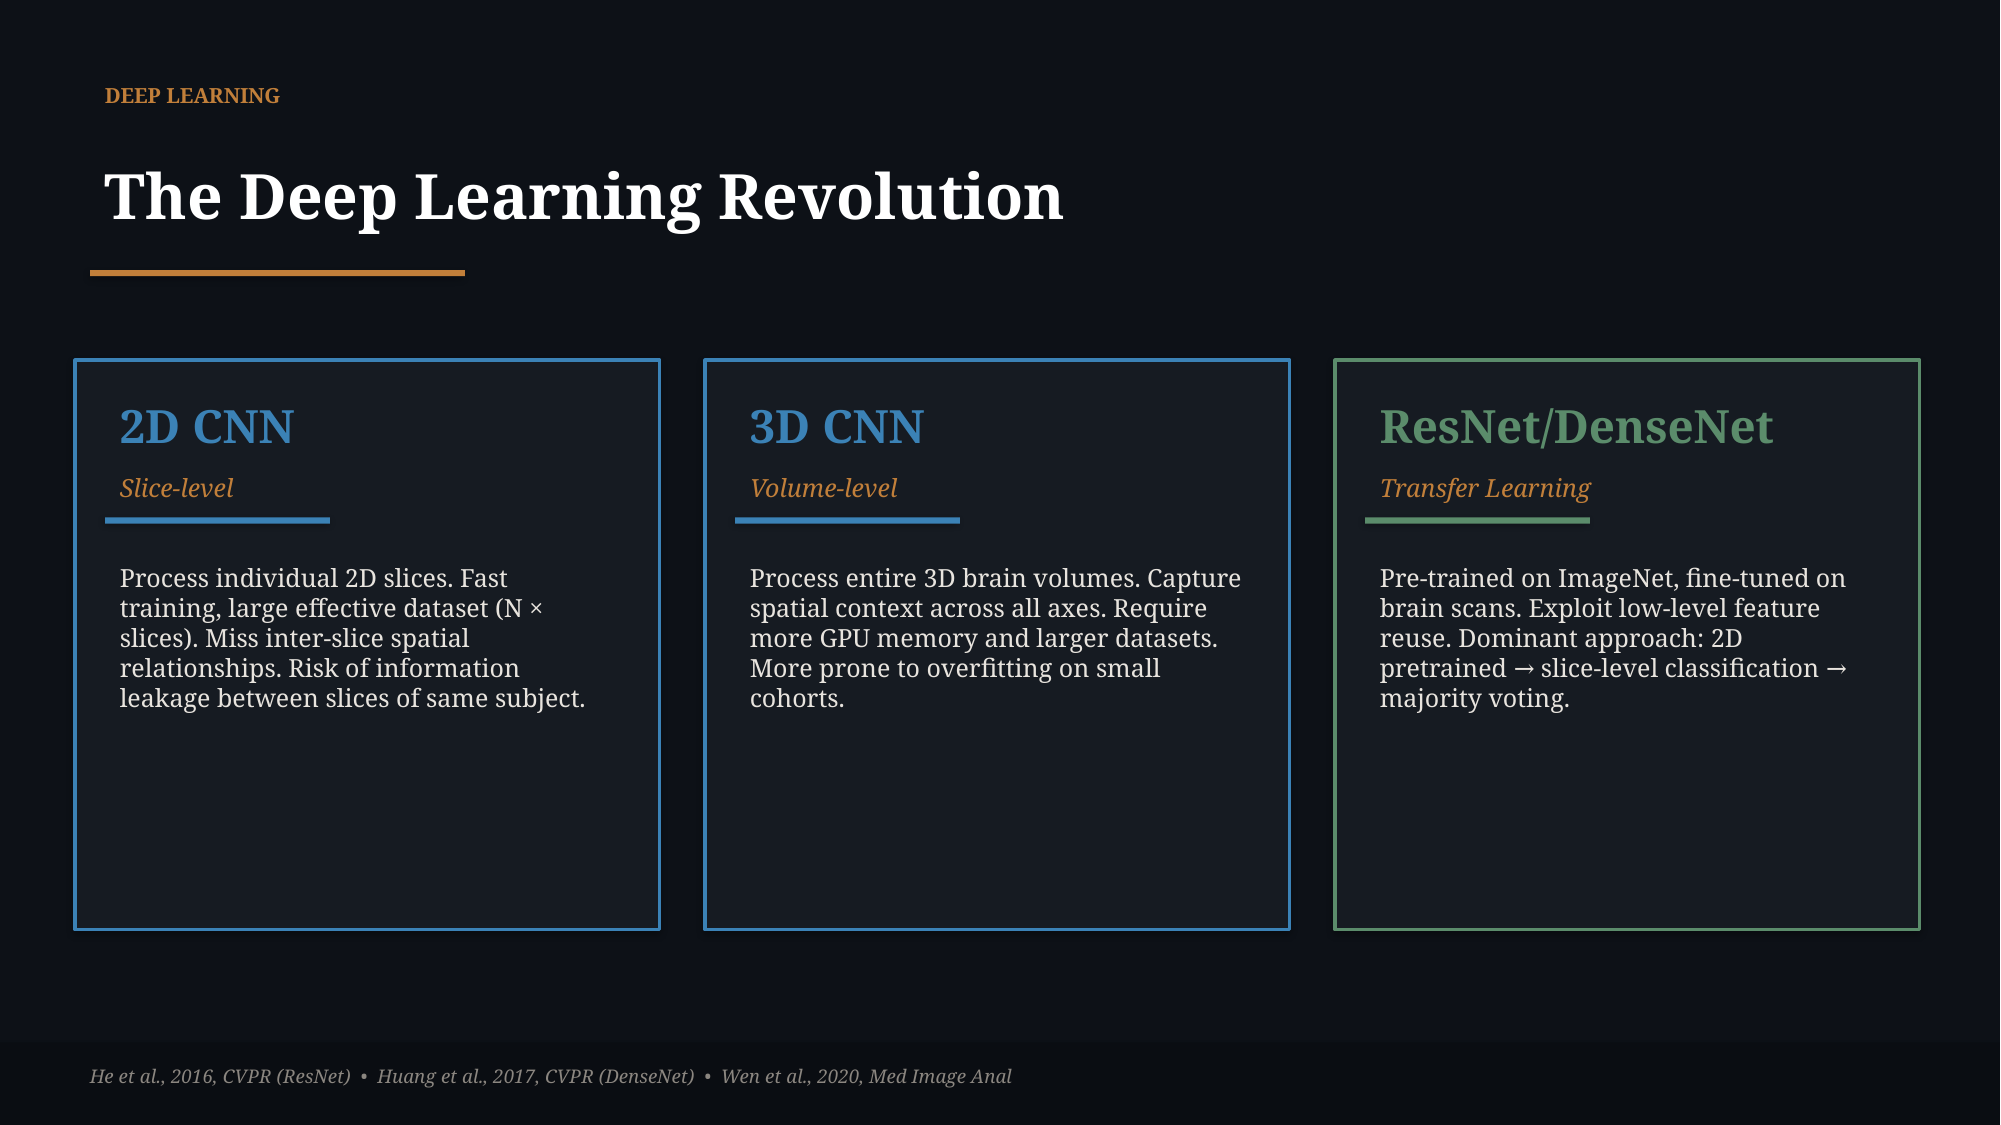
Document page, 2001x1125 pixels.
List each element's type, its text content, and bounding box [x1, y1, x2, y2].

text_box [89, 269, 466, 277]
text_box [1334, 359, 1921, 931]
text_box DEEP LEARNING [90, 75, 540, 120]
text_box Pre-trained on ImageNet, fine-tuned on brain scans. Exploit low-level feature reuse. Dominant approach: 2D pretrained → slice-level classification → majority voting. [1365, 554, 1890, 885]
text_box [1364, 517, 1591, 524]
text_box [704, 359, 1291, 931]
text_box He et al., 2016, CVPR (ResNet) • Huang et al., 2017, CVPR (DenseNet) • Wen et al., 2020, Med Image Anal [75, 1057, 1925, 1110]
text_box [104, 517, 331, 524]
text_box Volume-level [735, 464, 1260, 510]
text_box [0, 1042, 2000, 1125]
text_box ResNet/DenseNet [1365, 389, 1890, 464]
text_box Slice-level [105, 464, 630, 510]
text_box Process individual 2D slices. Fast training, large effective dataset (N × slices). Miss inter-slice spatial relationships. Risk of information leakage between slices of same subject. [105, 554, 630, 885]
text_box [74, 359, 661, 931]
text_box [734, 517, 961, 524]
text_box Process entire 3D brain volumes. Capture spatial context across all axes. Require more GPU memory and larger datasets. More prone to overfitting on small cohorts. [735, 554, 1260, 885]
text_box 2D CNN [105, 389, 630, 464]
text_box 3D CNN [735, 389, 1260, 464]
text_box Transfer Learning [1365, 464, 1890, 510]
text_box The Deep Learning Revolution [90, 149, 1890, 255]
